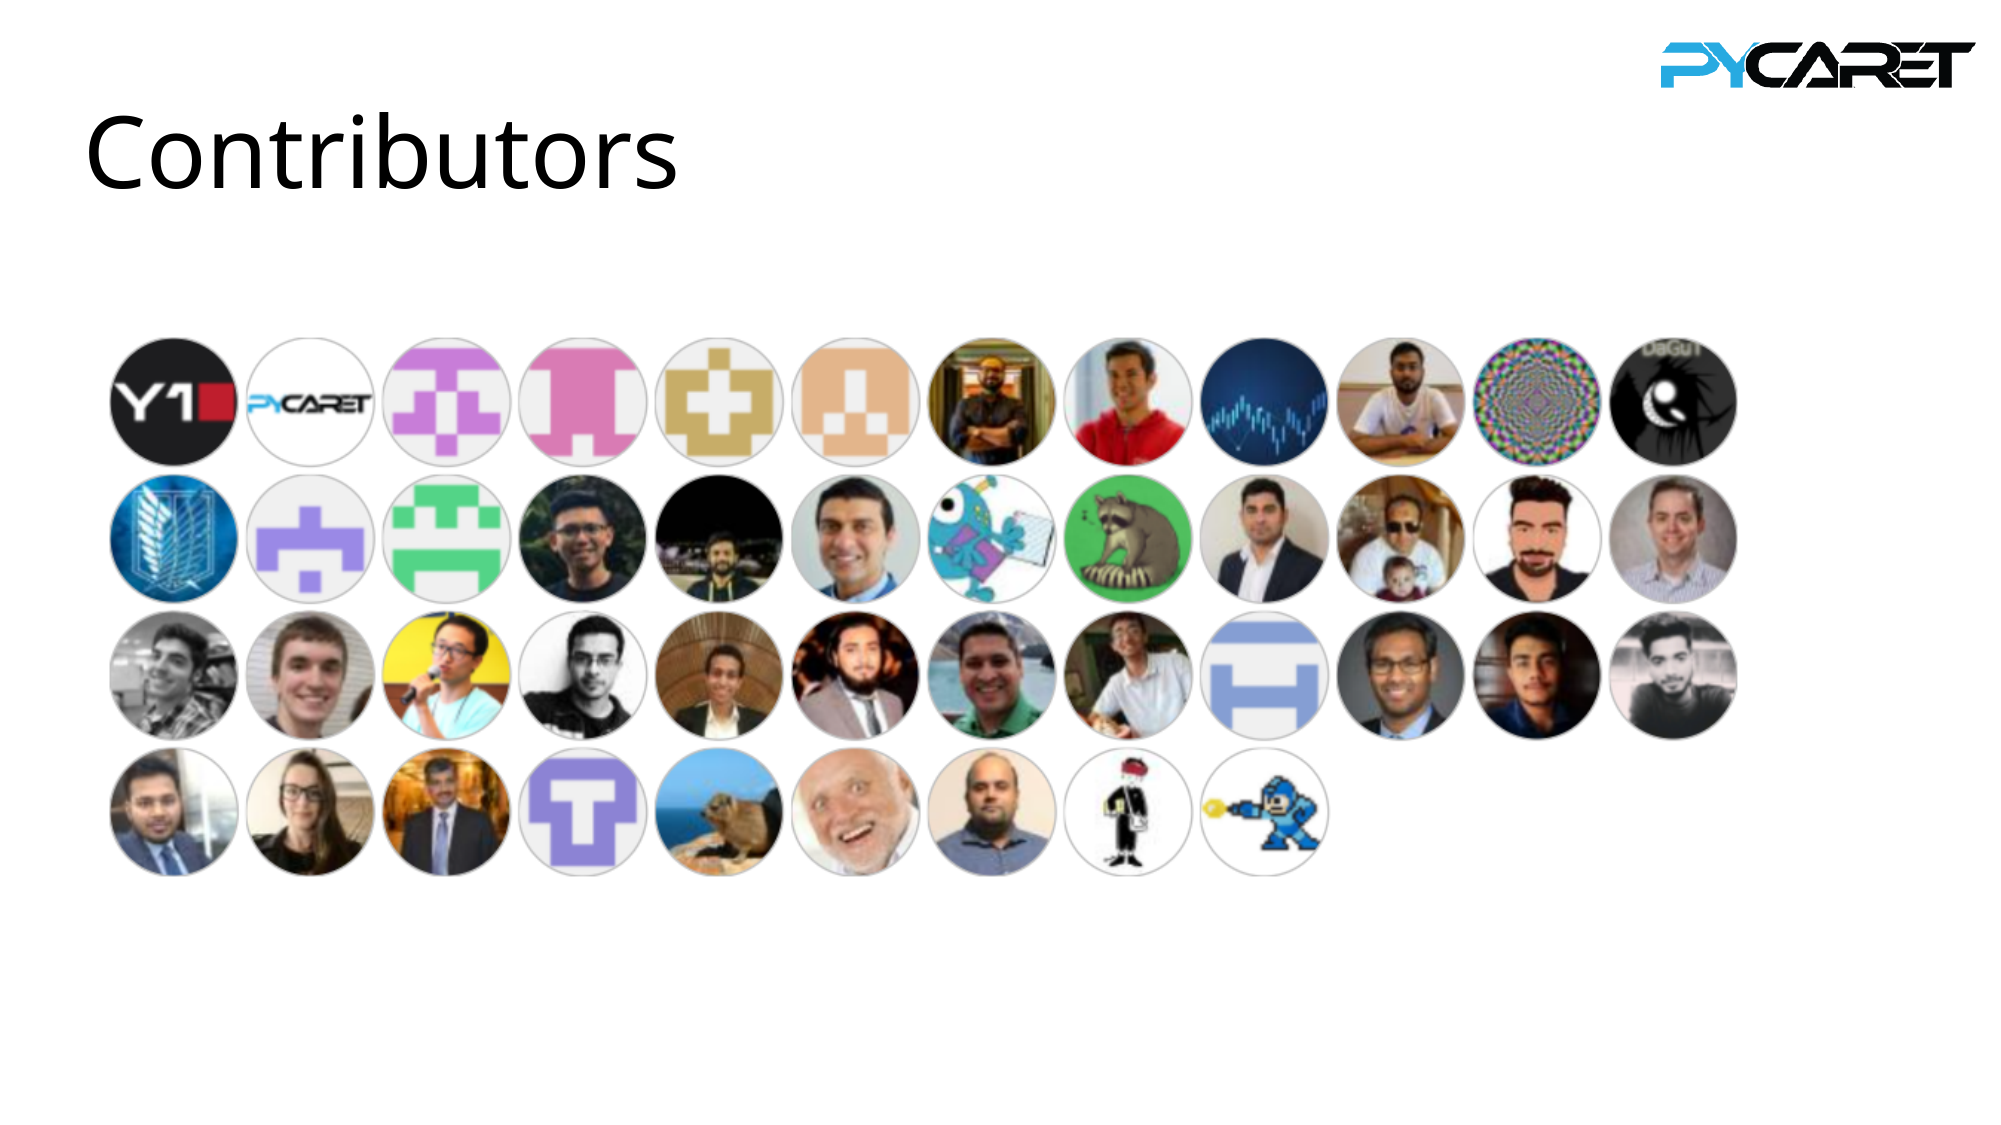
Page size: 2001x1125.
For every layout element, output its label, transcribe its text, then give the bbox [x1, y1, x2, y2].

picture [92, 323, 1798, 896]
picture [1661, 41, 1976, 88]
title Contributors [68, 87, 1932, 213]
